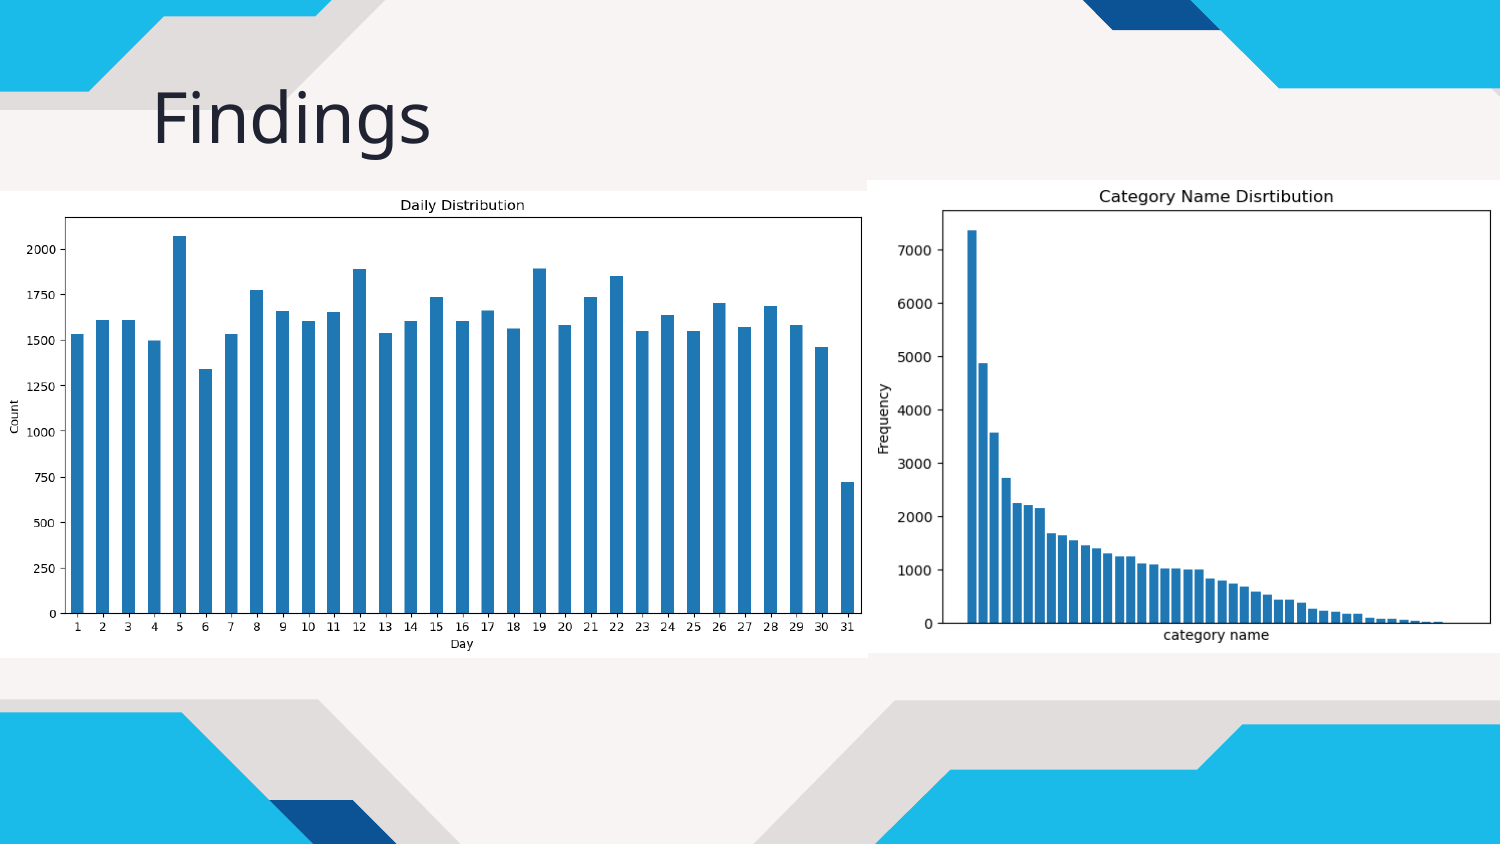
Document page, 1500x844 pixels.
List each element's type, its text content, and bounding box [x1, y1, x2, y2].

picture [0, 180, 1500, 658]
title Findings [136, 38, 956, 189]
